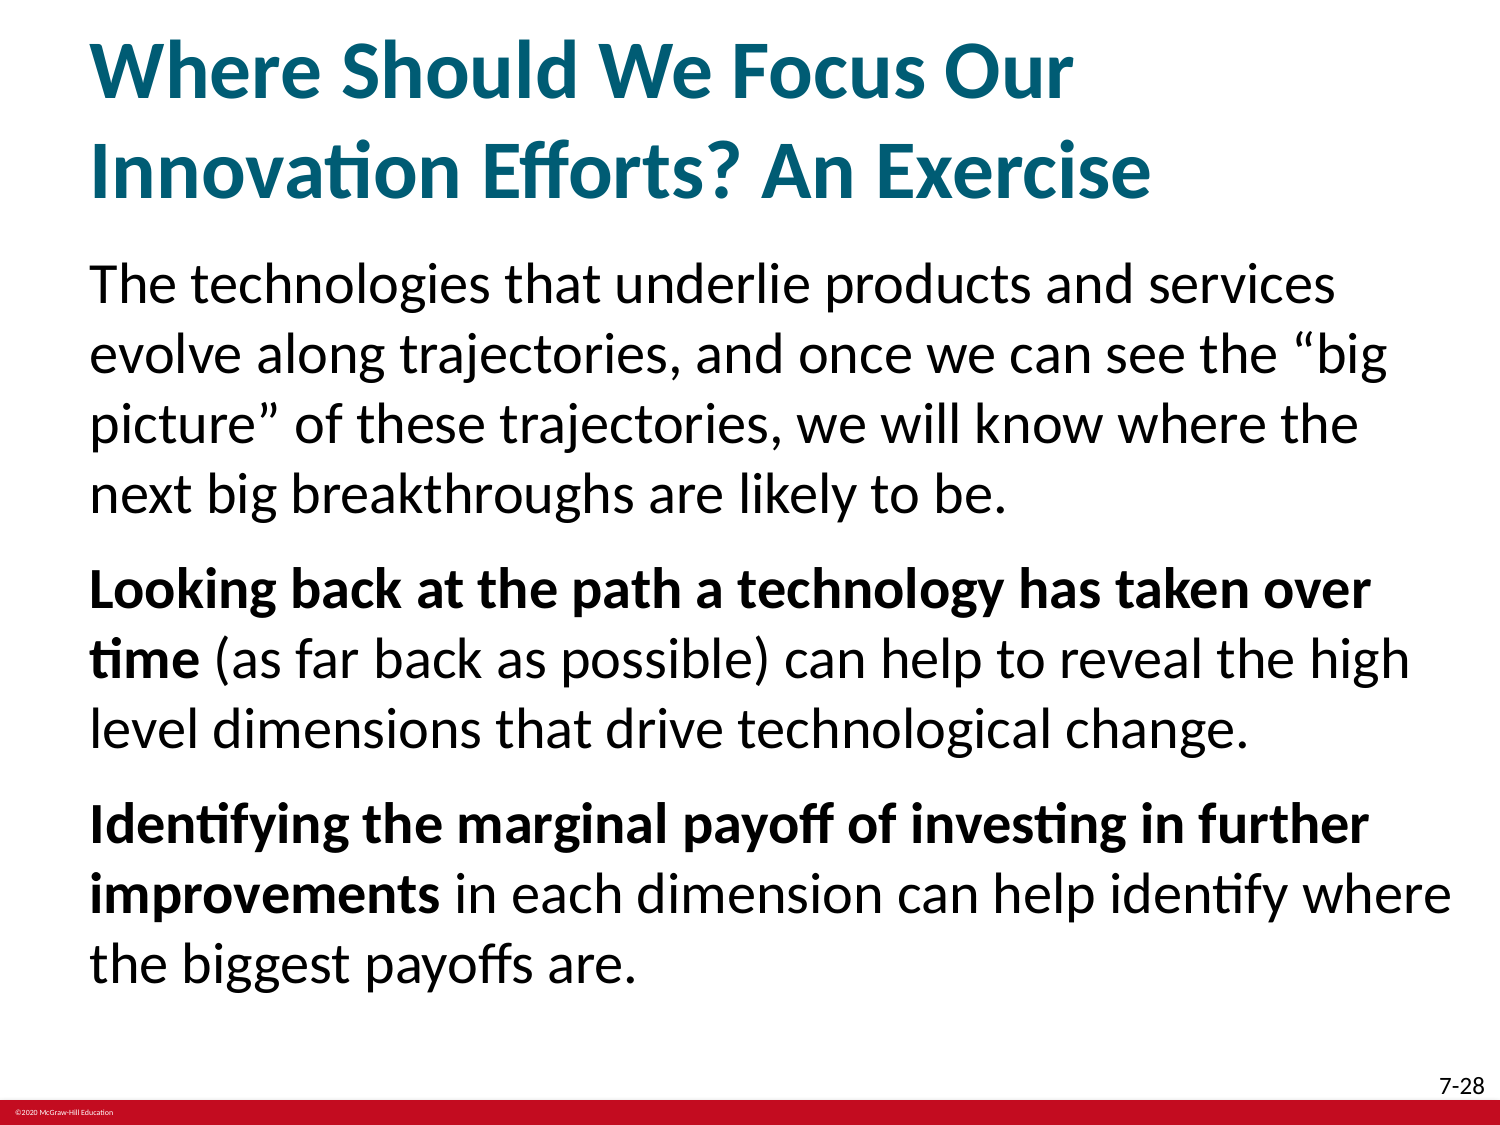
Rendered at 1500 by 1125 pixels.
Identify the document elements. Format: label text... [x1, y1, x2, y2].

list The technologies that underlie products and services evolve along trajectories, and once we can see the “big picture” of these trajectories, we will know where the next big breakthroughs are likely to be. Looking back at the path a technology has taken over time (as far back as possible) can help to reveal the high level dimensions that drive technological change. Identifying the marginal payoff of investing in further improvements in each dimension can help identify where the biggest payoffs are. [75, 237, 1470, 1078]
title Where Should We Focus Our Innovation Efforts? An Exercise [75, 24, 1425, 205]
